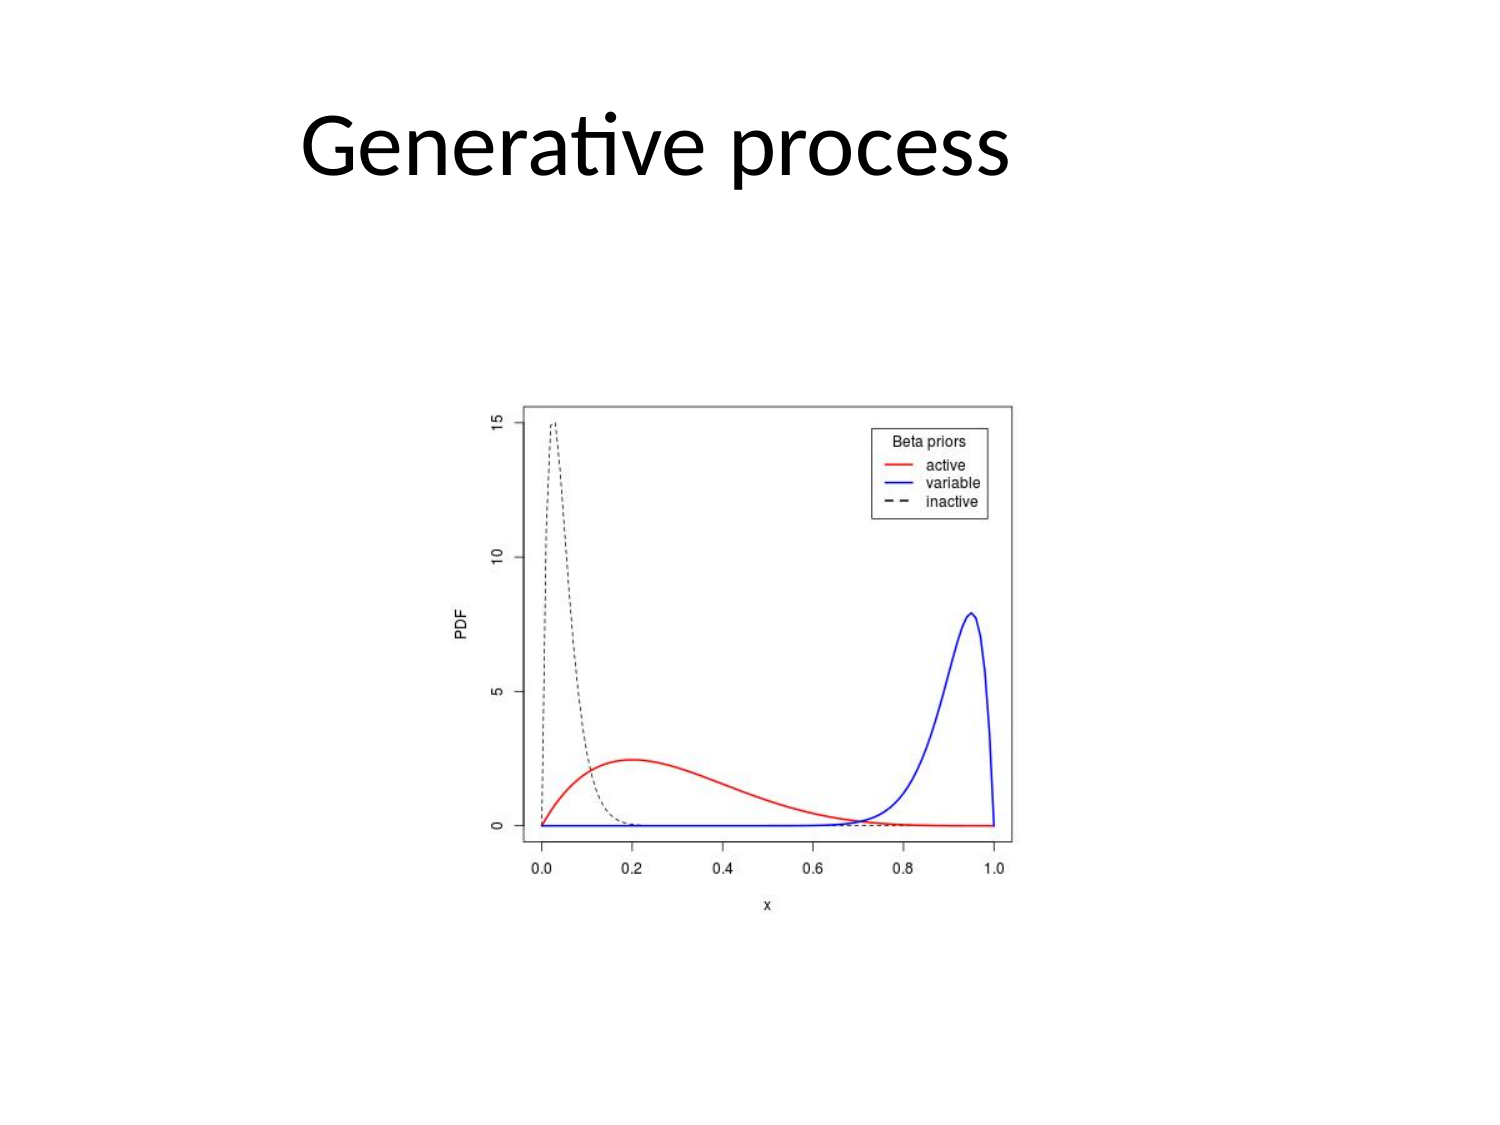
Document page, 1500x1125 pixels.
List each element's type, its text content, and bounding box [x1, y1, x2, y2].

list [449, 333, 1051, 934]
title Generative process [75, 45, 1425, 233]
